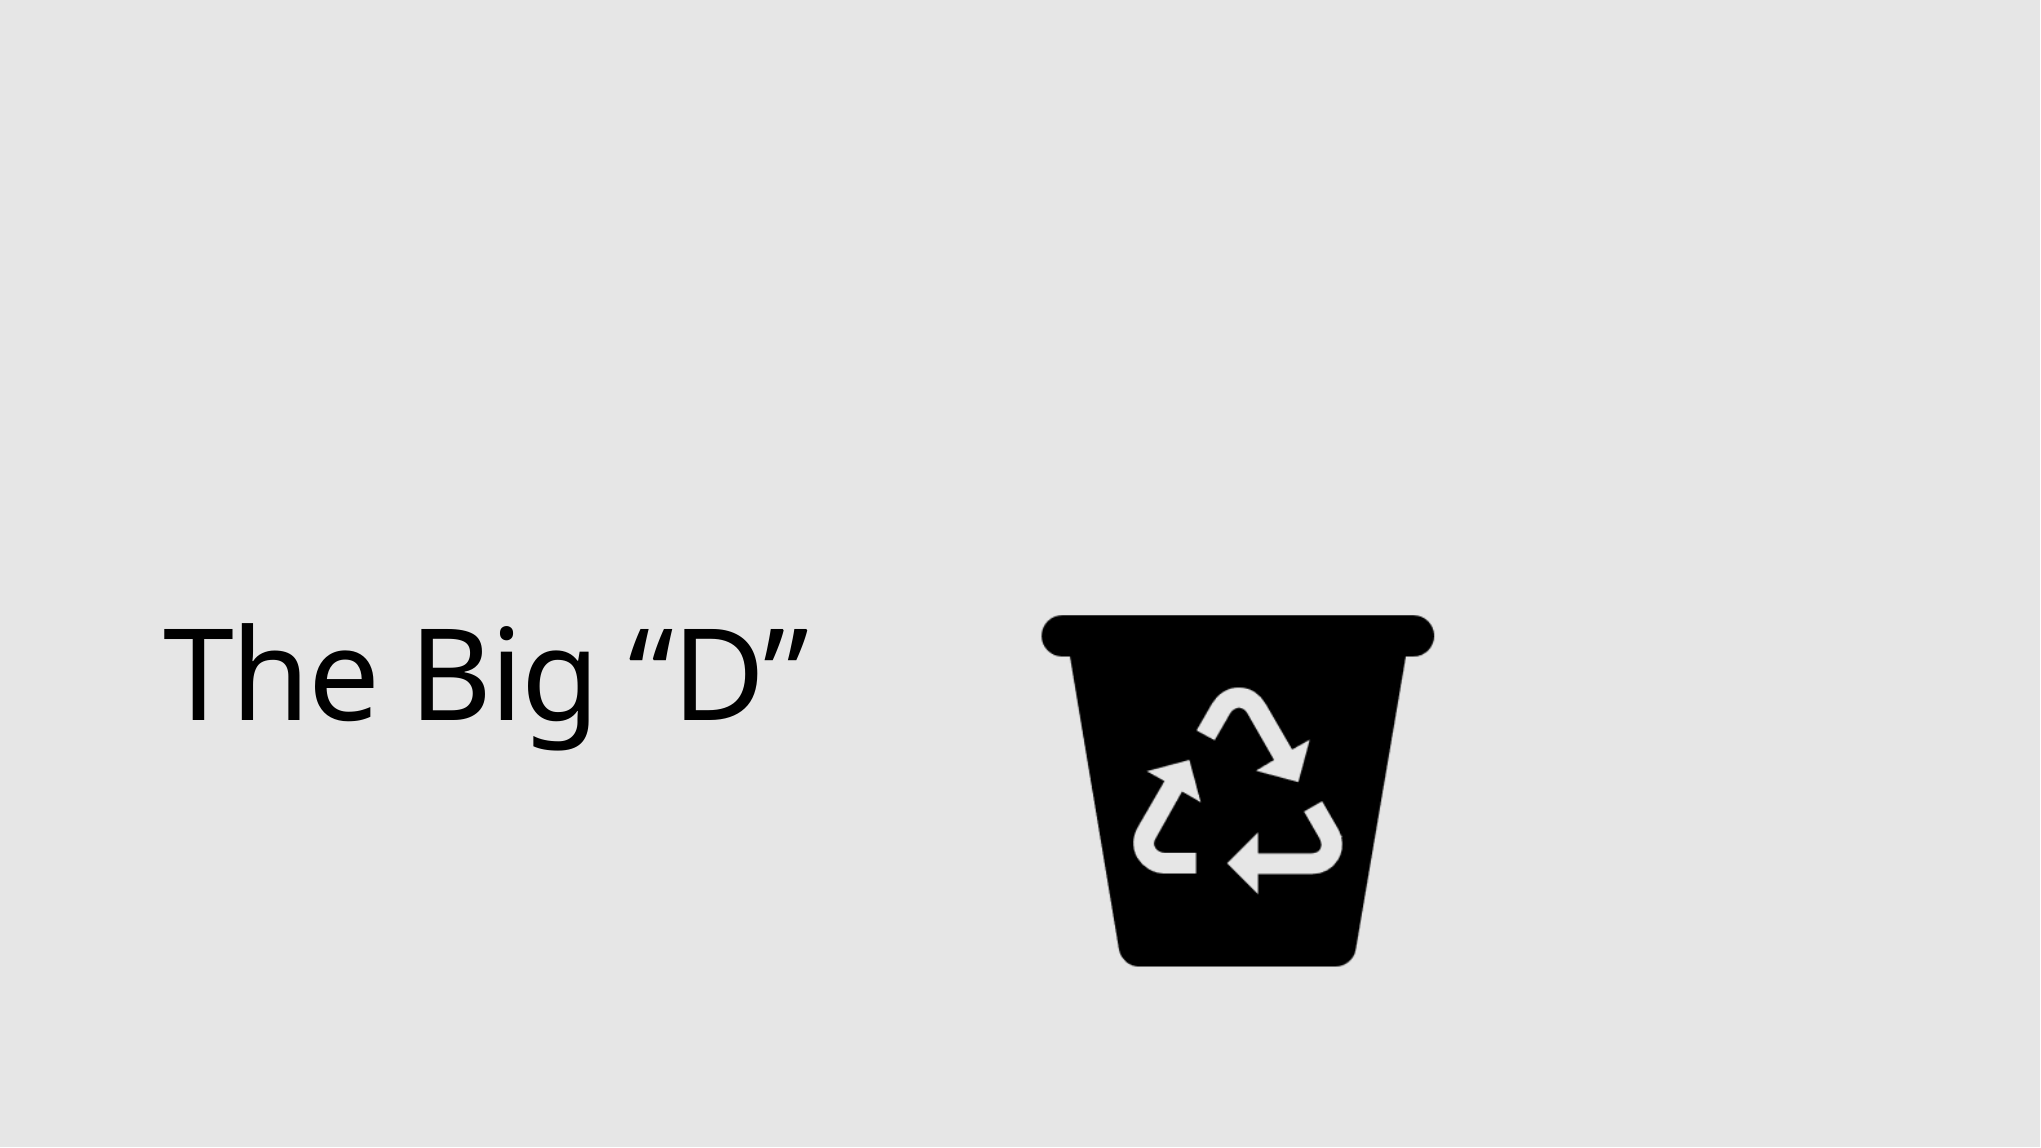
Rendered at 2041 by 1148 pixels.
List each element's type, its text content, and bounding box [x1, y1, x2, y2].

picture [989, 543, 1486, 1039]
title The Big “D” [139, 286, 1899, 764]
